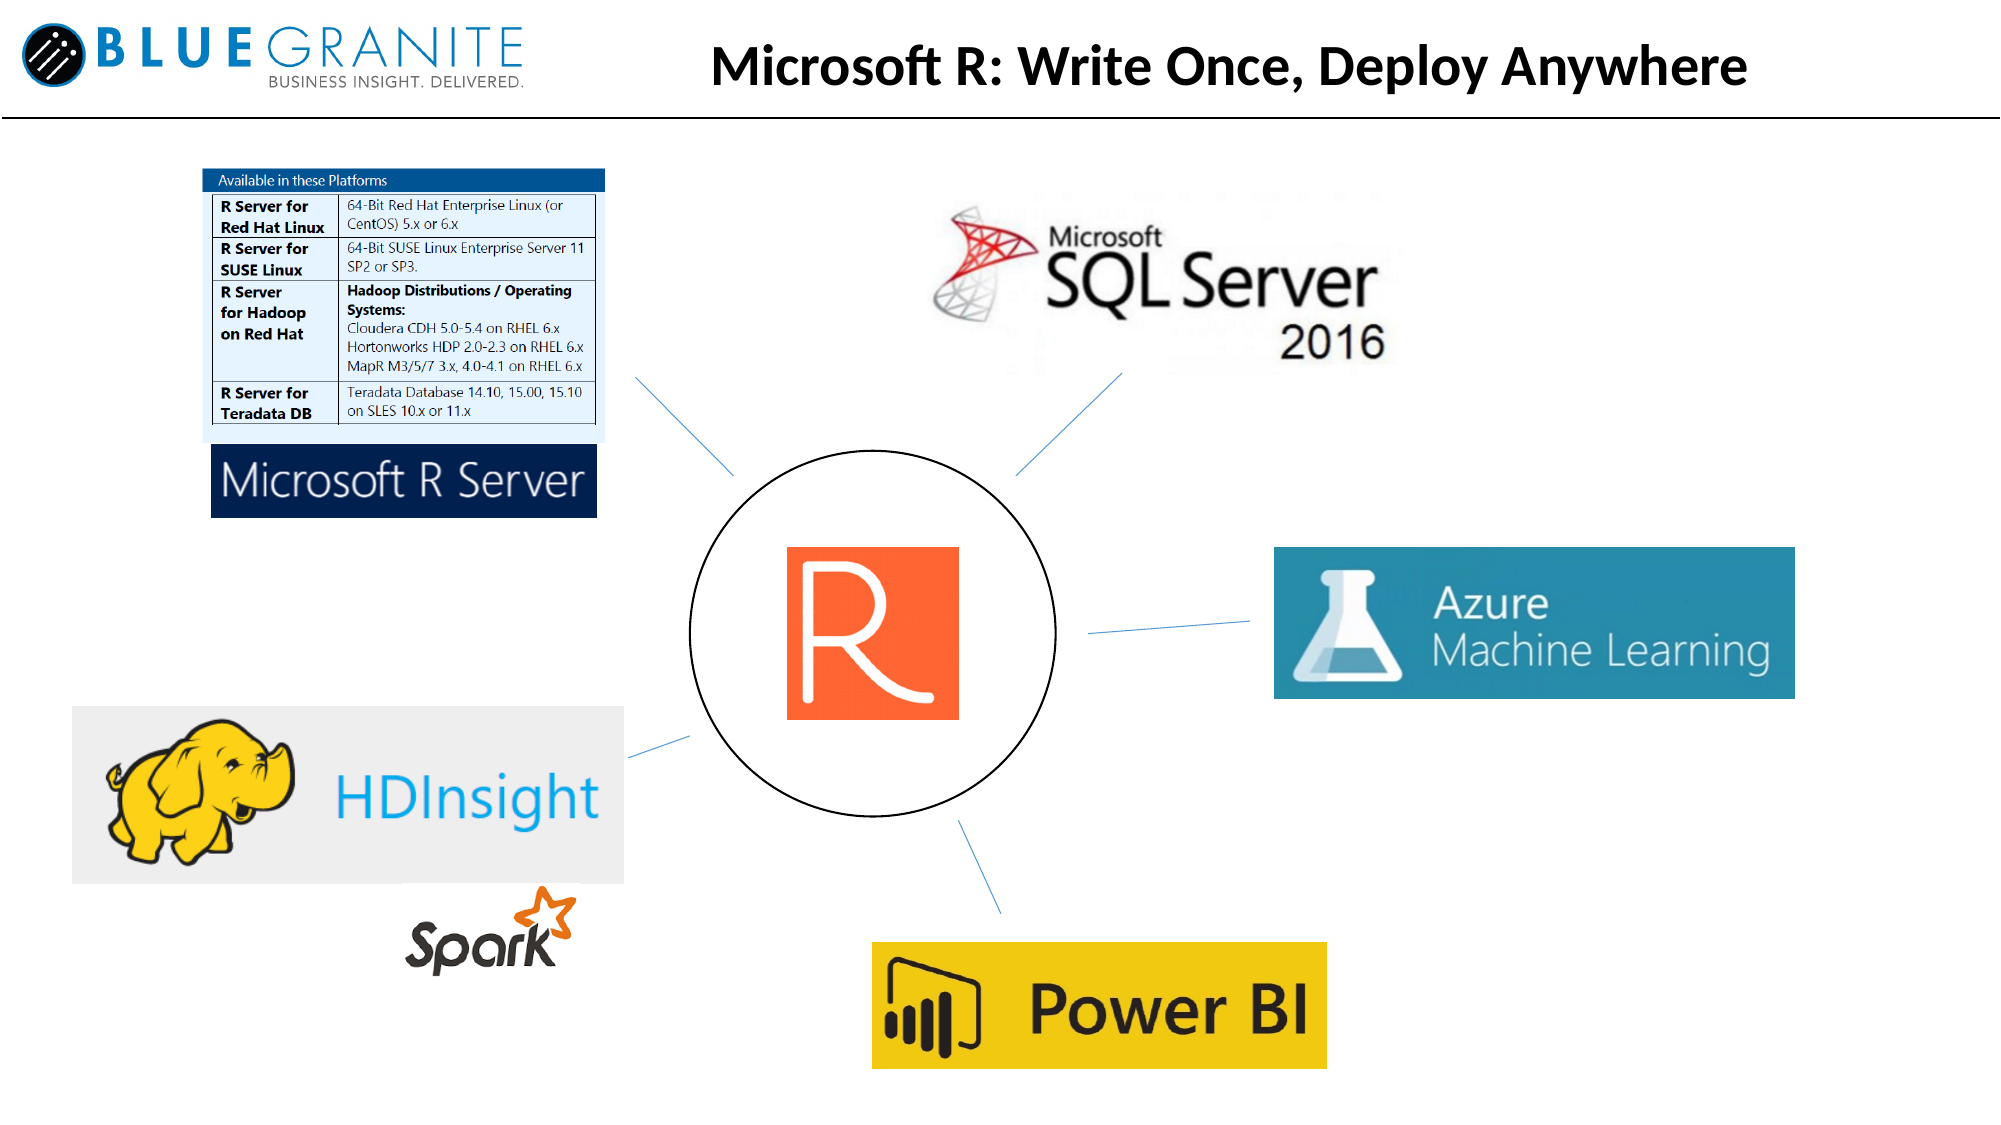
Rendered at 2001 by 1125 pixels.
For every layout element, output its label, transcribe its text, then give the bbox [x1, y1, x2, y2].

picture [1274, 547, 1795, 699]
text_box [688, 449, 1057, 818]
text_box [635, 377, 734, 476]
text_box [958, 820, 1001, 914]
picture [872, 942, 1328, 1069]
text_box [1015, 372, 1123, 476]
picture [926, 191, 1403, 378]
picture [6, 7, 543, 102]
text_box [200, 166, 607, 518]
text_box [1088, 621, 1250, 634]
picture [786, 547, 959, 720]
picture [72, 706, 624, 980]
text_box Microsoft R: Write Once, Deploy Anywhere [576, 19, 1883, 105]
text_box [628, 735, 690, 758]
